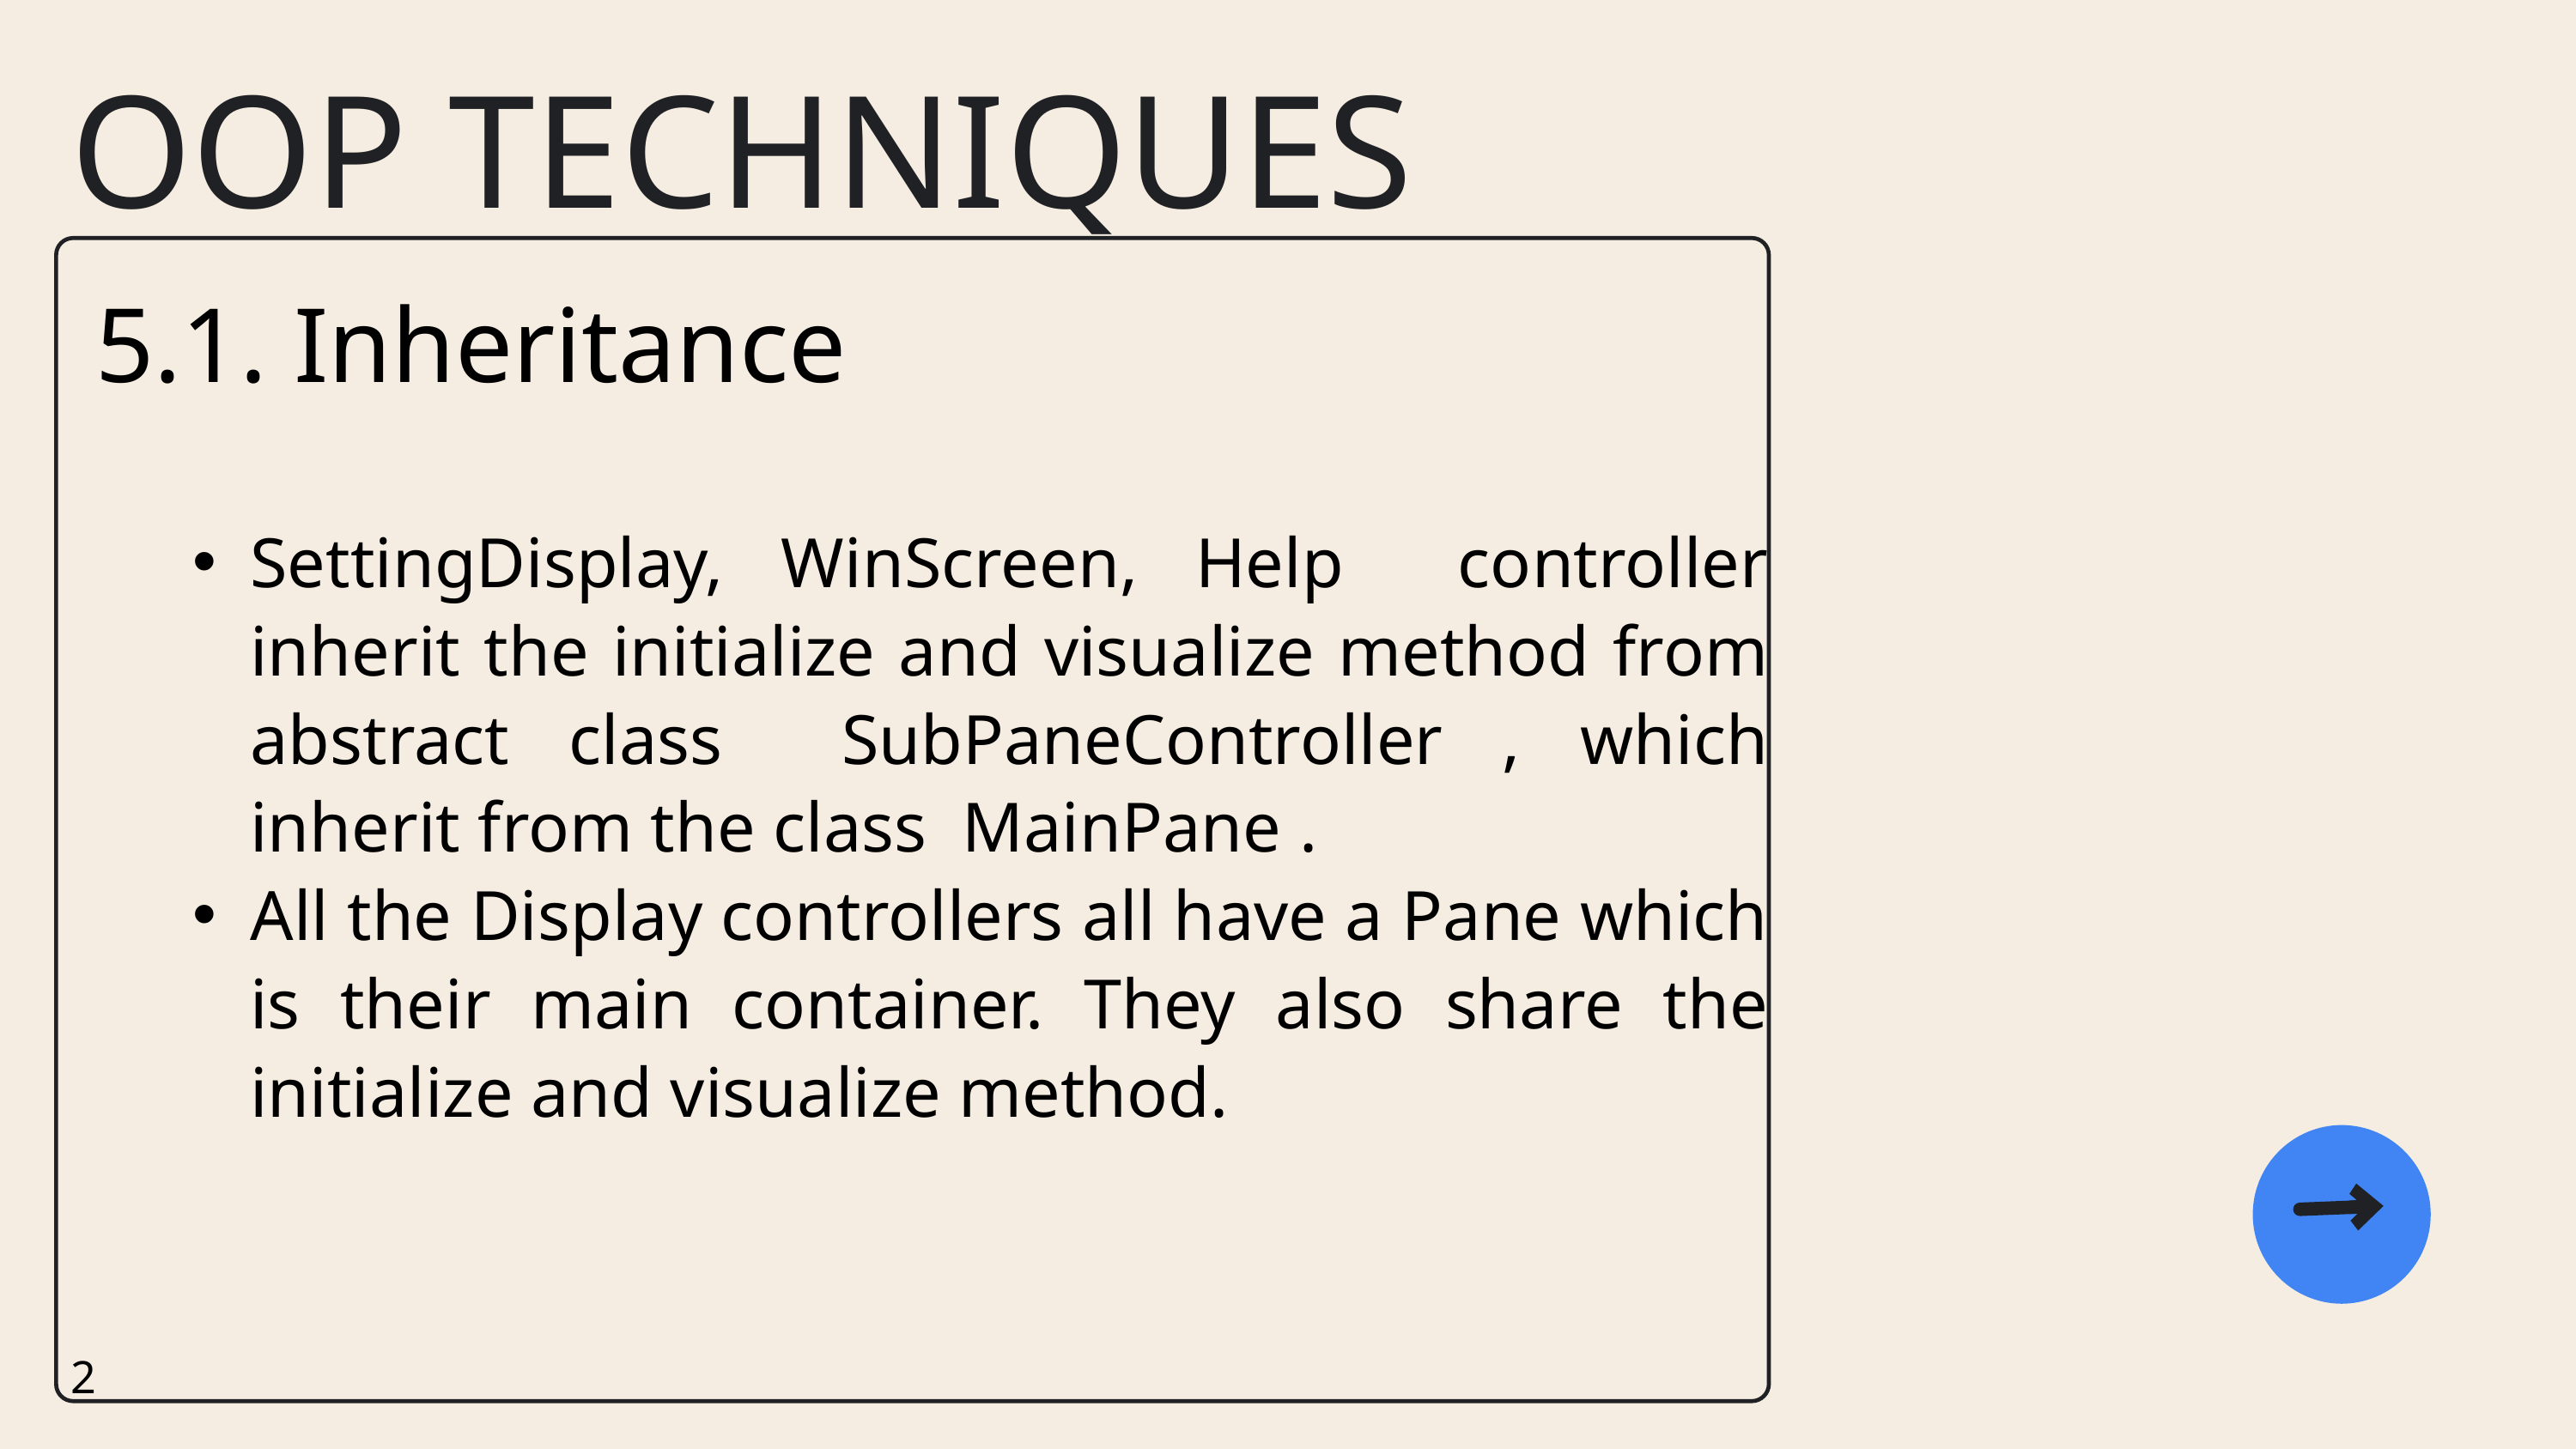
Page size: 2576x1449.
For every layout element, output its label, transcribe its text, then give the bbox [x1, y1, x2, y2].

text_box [56, 237, 1770, 1402]
text_box OOP TECHNIQUES [70, 52, 1572, 236]
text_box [2251, 1125, 2432, 1304]
